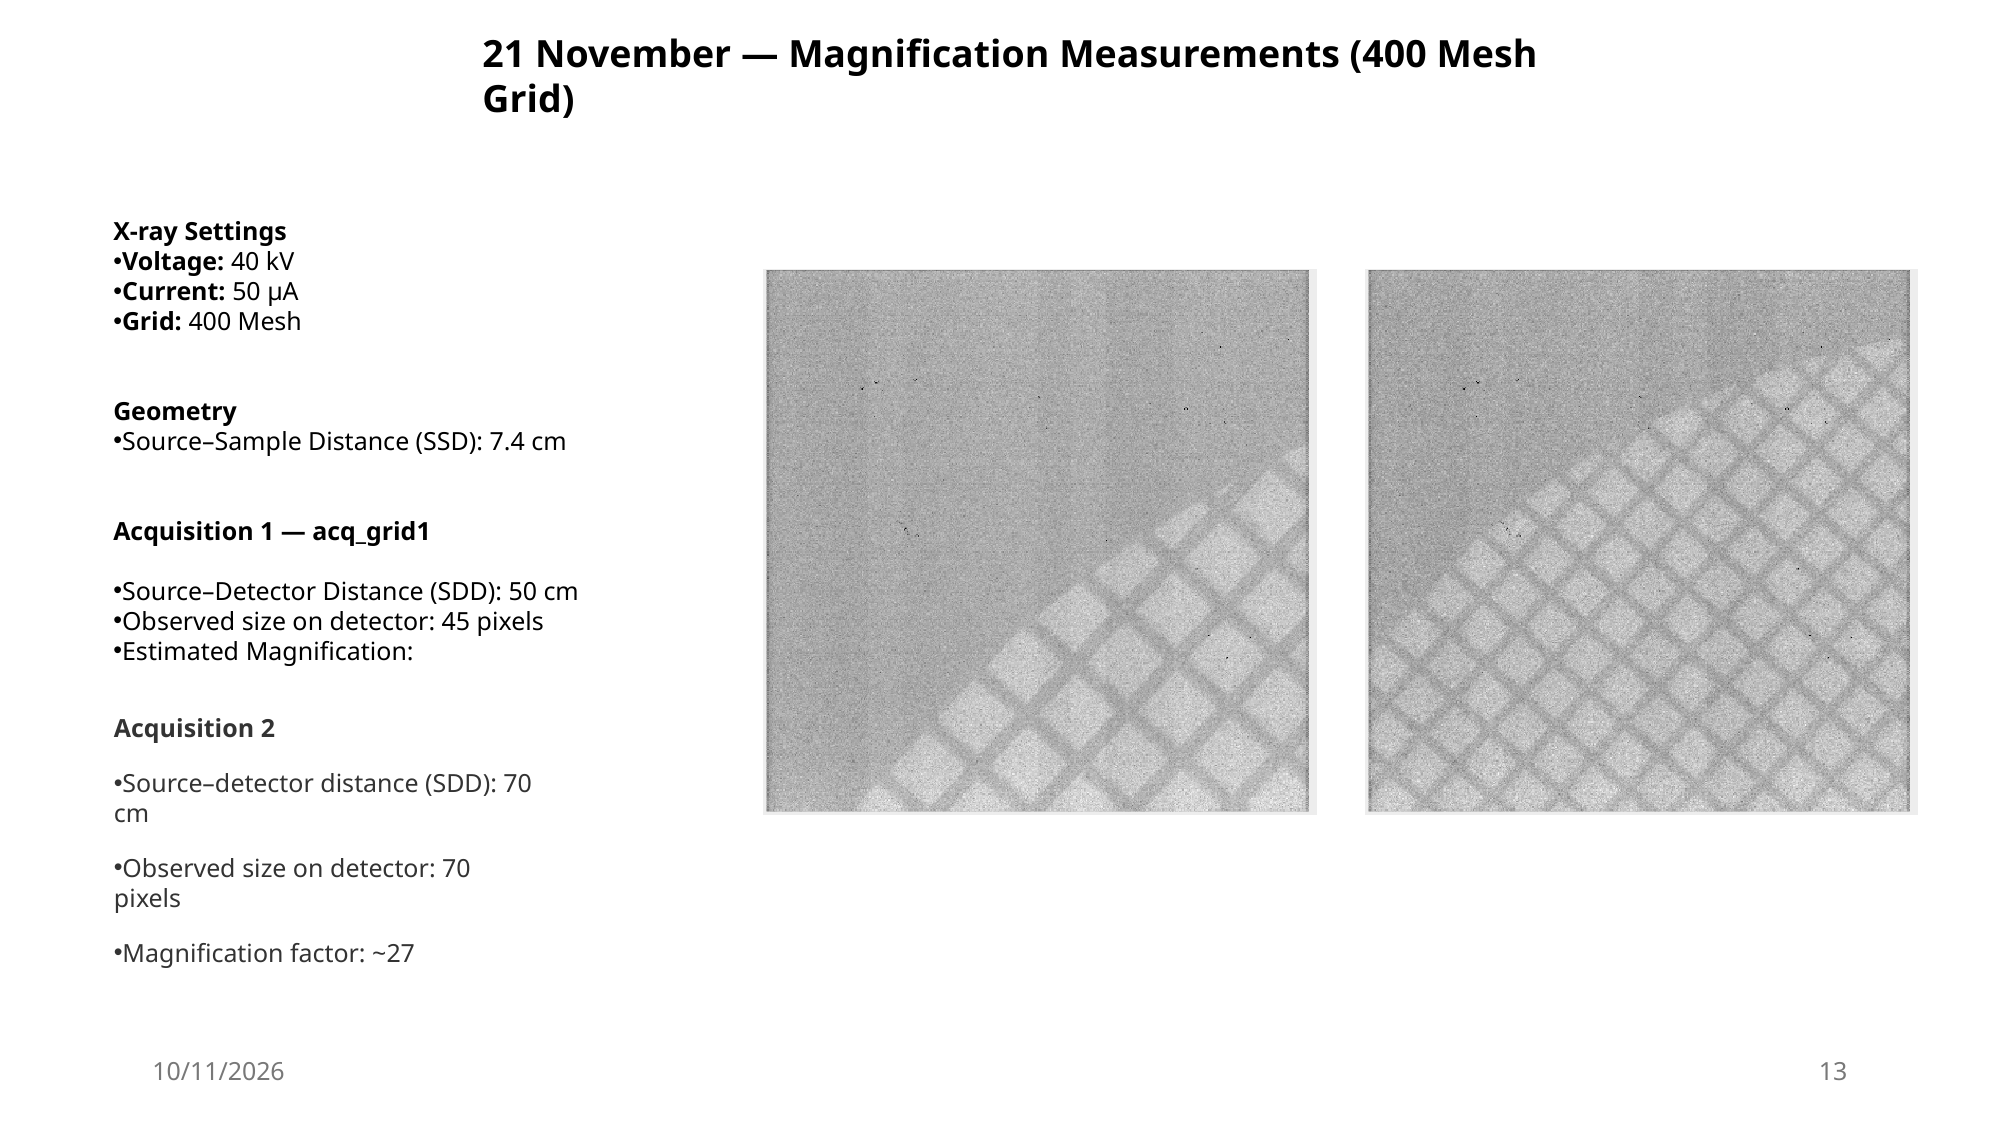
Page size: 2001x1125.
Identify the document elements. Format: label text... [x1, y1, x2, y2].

text_box 21 November — Magnification Measurements (400 Mesh Grid) [467, 22, 1582, 128]
text_box Acquisition 2 Source–detector distance (SDD): 70 cm Observed size on detector: 70 pixels Magnification factor: ~27 [99, 705, 550, 975]
picture [1364, 268, 1919, 815]
picture [763, 268, 1317, 815]
slide_number 13 [1412, 1042, 1863, 1103]
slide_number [137, 1042, 588, 1103]
